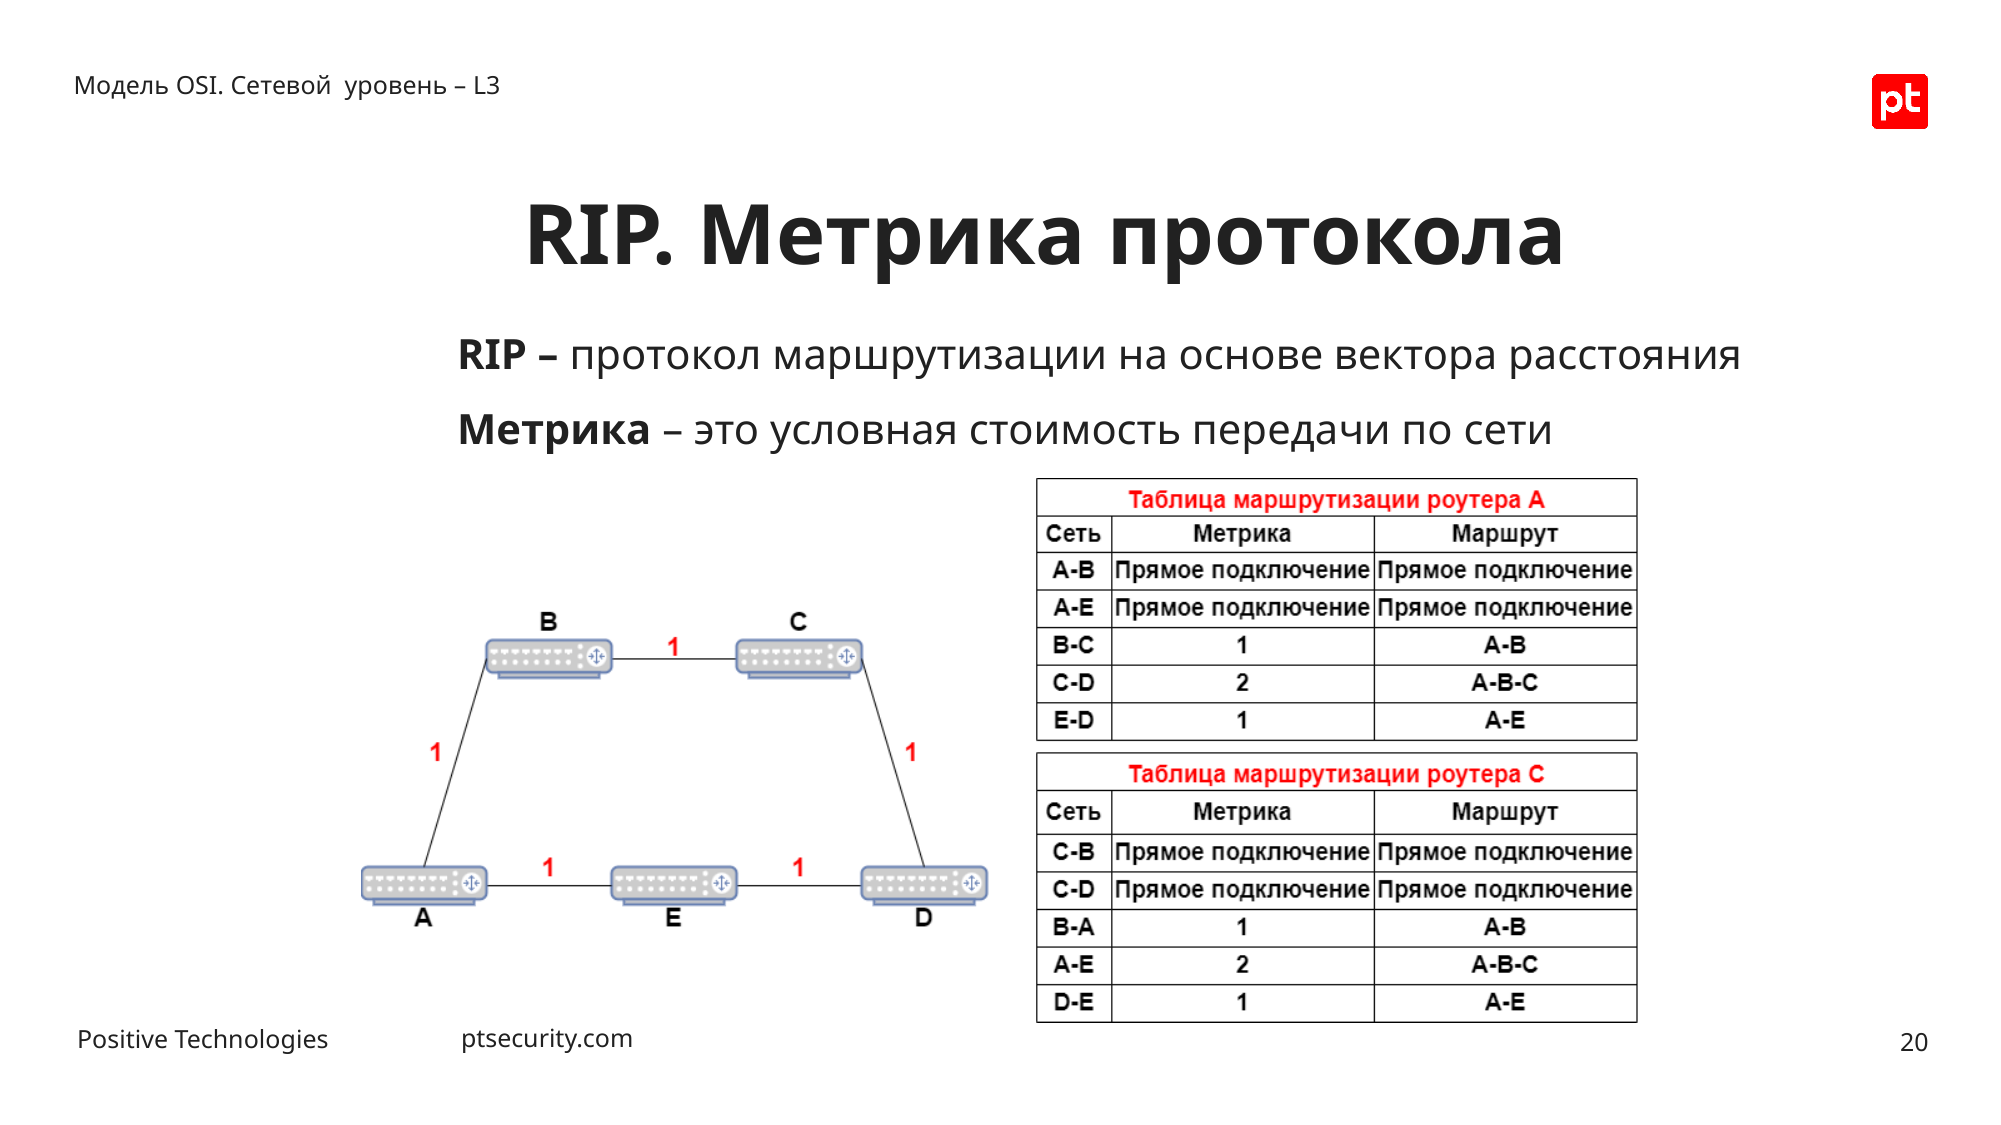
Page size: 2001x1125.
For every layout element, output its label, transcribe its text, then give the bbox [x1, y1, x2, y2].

picture [361, 478, 1639, 1023]
list RIP – протокол маршрутизации на основе вектора расстояния Метрика – это условная стоимость передачи по сети [442, 319, 1930, 500]
slide_number 20 [1608, 1013, 1944, 1074]
title RIP. Метрика протокола [508, 173, 1683, 310]
list Модель OSI. Сетевой уровень – L3 [58, 54, 1609, 115]
picture [1872, 74, 1928, 129]
